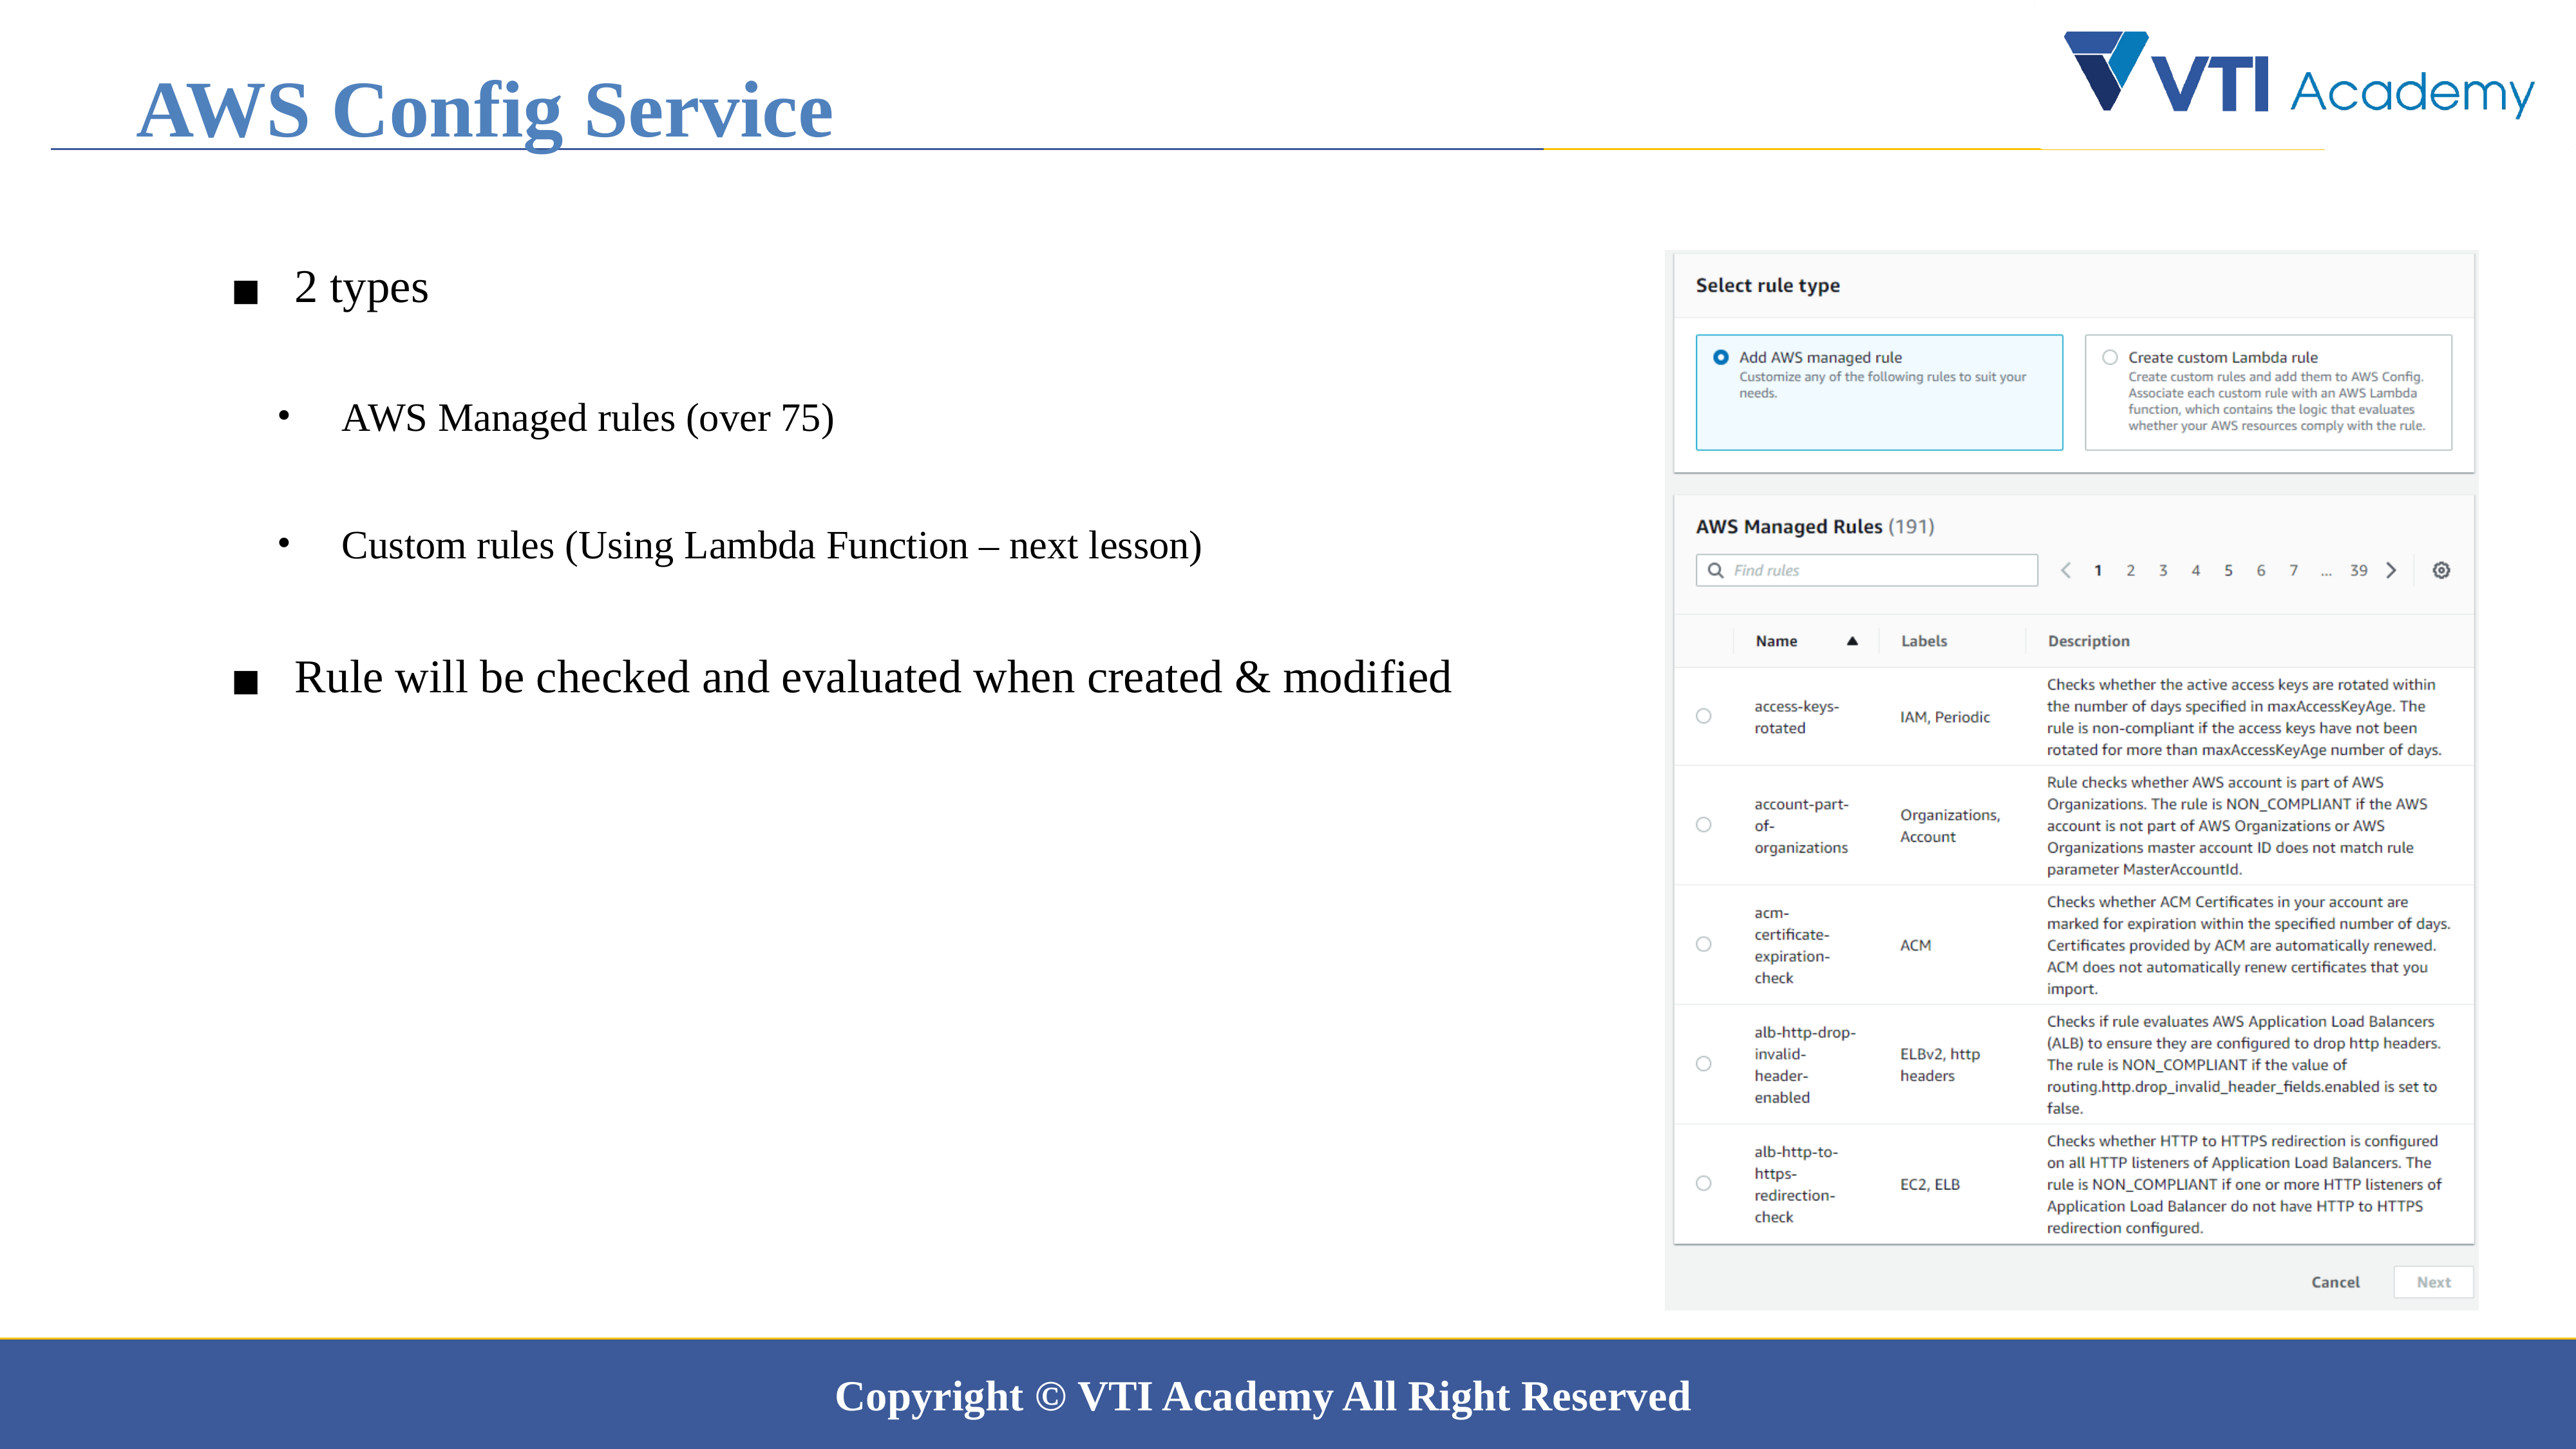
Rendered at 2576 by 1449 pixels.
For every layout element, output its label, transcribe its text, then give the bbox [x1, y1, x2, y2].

picture [1664, 250, 2479, 1311]
text_box 2 types AWS Managed rules (over 75) Custom rules (Using Lambda Function – next lesson) Rule will be checked and evaluated when created & modified [126, 250, 1605, 1040]
text_box AWS Config Service [126, 60, 1081, 149]
picture [2034, 0, 2576, 149]
